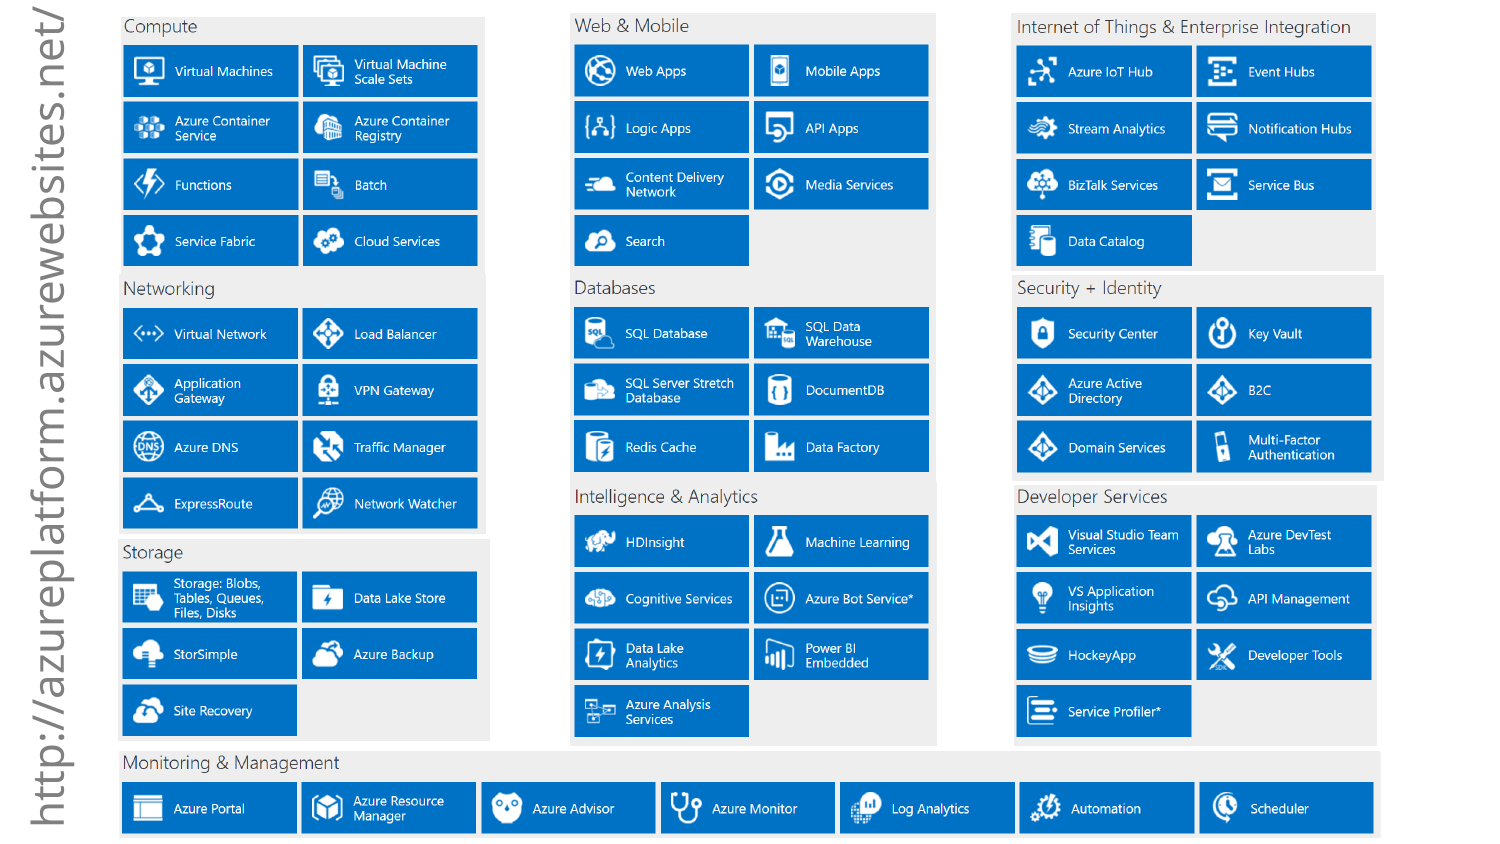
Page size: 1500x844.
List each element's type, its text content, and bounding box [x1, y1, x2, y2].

picture [1014, 485, 1377, 747]
picture [1012, 275, 1385, 481]
picture [119, 751, 1381, 838]
text_box http://azureplatform.azurewebsites.net/ [8, 515, 51, 844]
picture [119, 17, 486, 535]
picture [569, 13, 937, 746]
picture [1011, 12, 1376, 272]
picture [118, 539, 491, 742]
